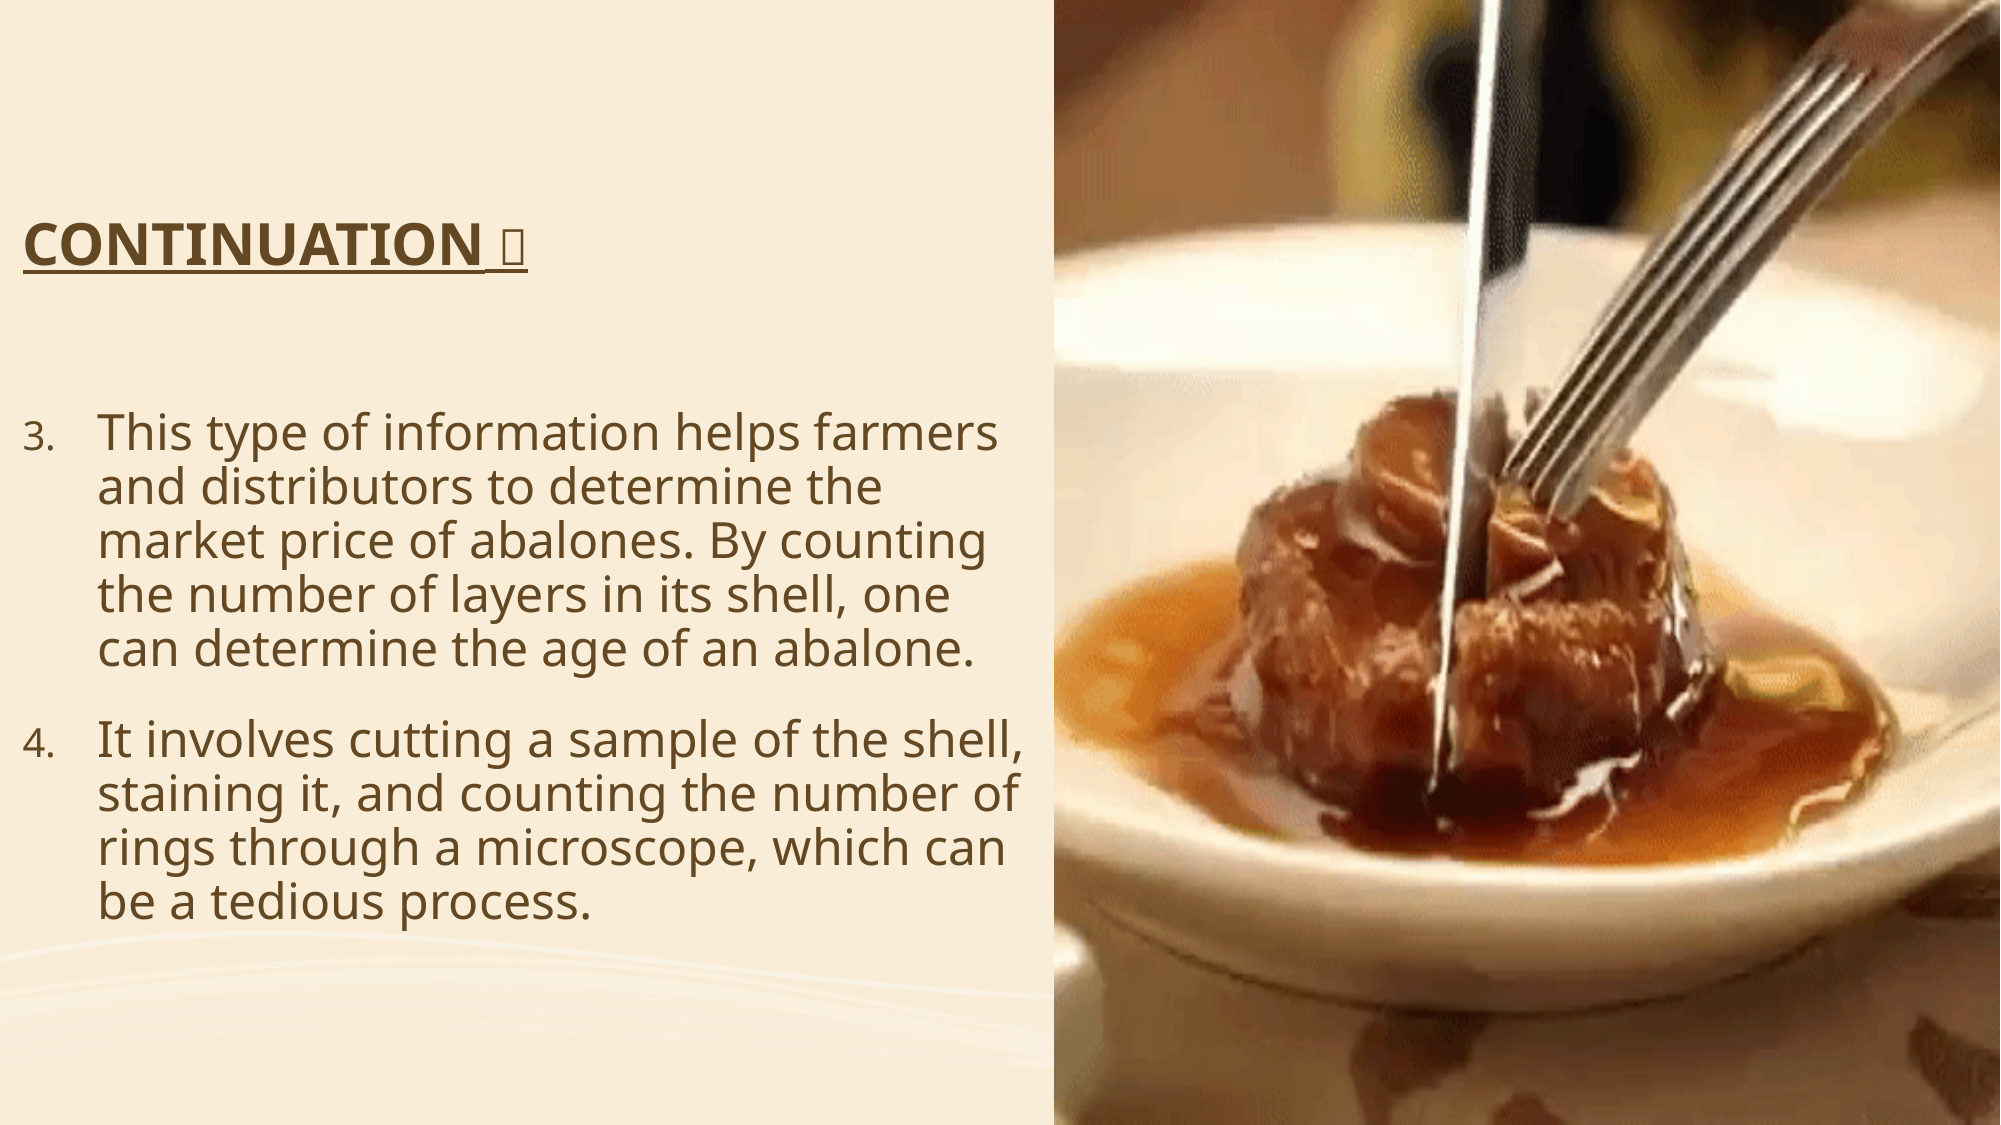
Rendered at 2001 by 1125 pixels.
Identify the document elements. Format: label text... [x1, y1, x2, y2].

picture [1054, 0, 2000, 1125]
list CONTINUATION  This type of information helps farmers and distributors to determine the market price of abalones. By counting the number of layers in its shell, one can determine the age of an abalone. It involves cutting a sample of the shell, staining it, and counting the number of rings through a microscope, which can be a tedious process. [0, 207, 1054, 1000]
